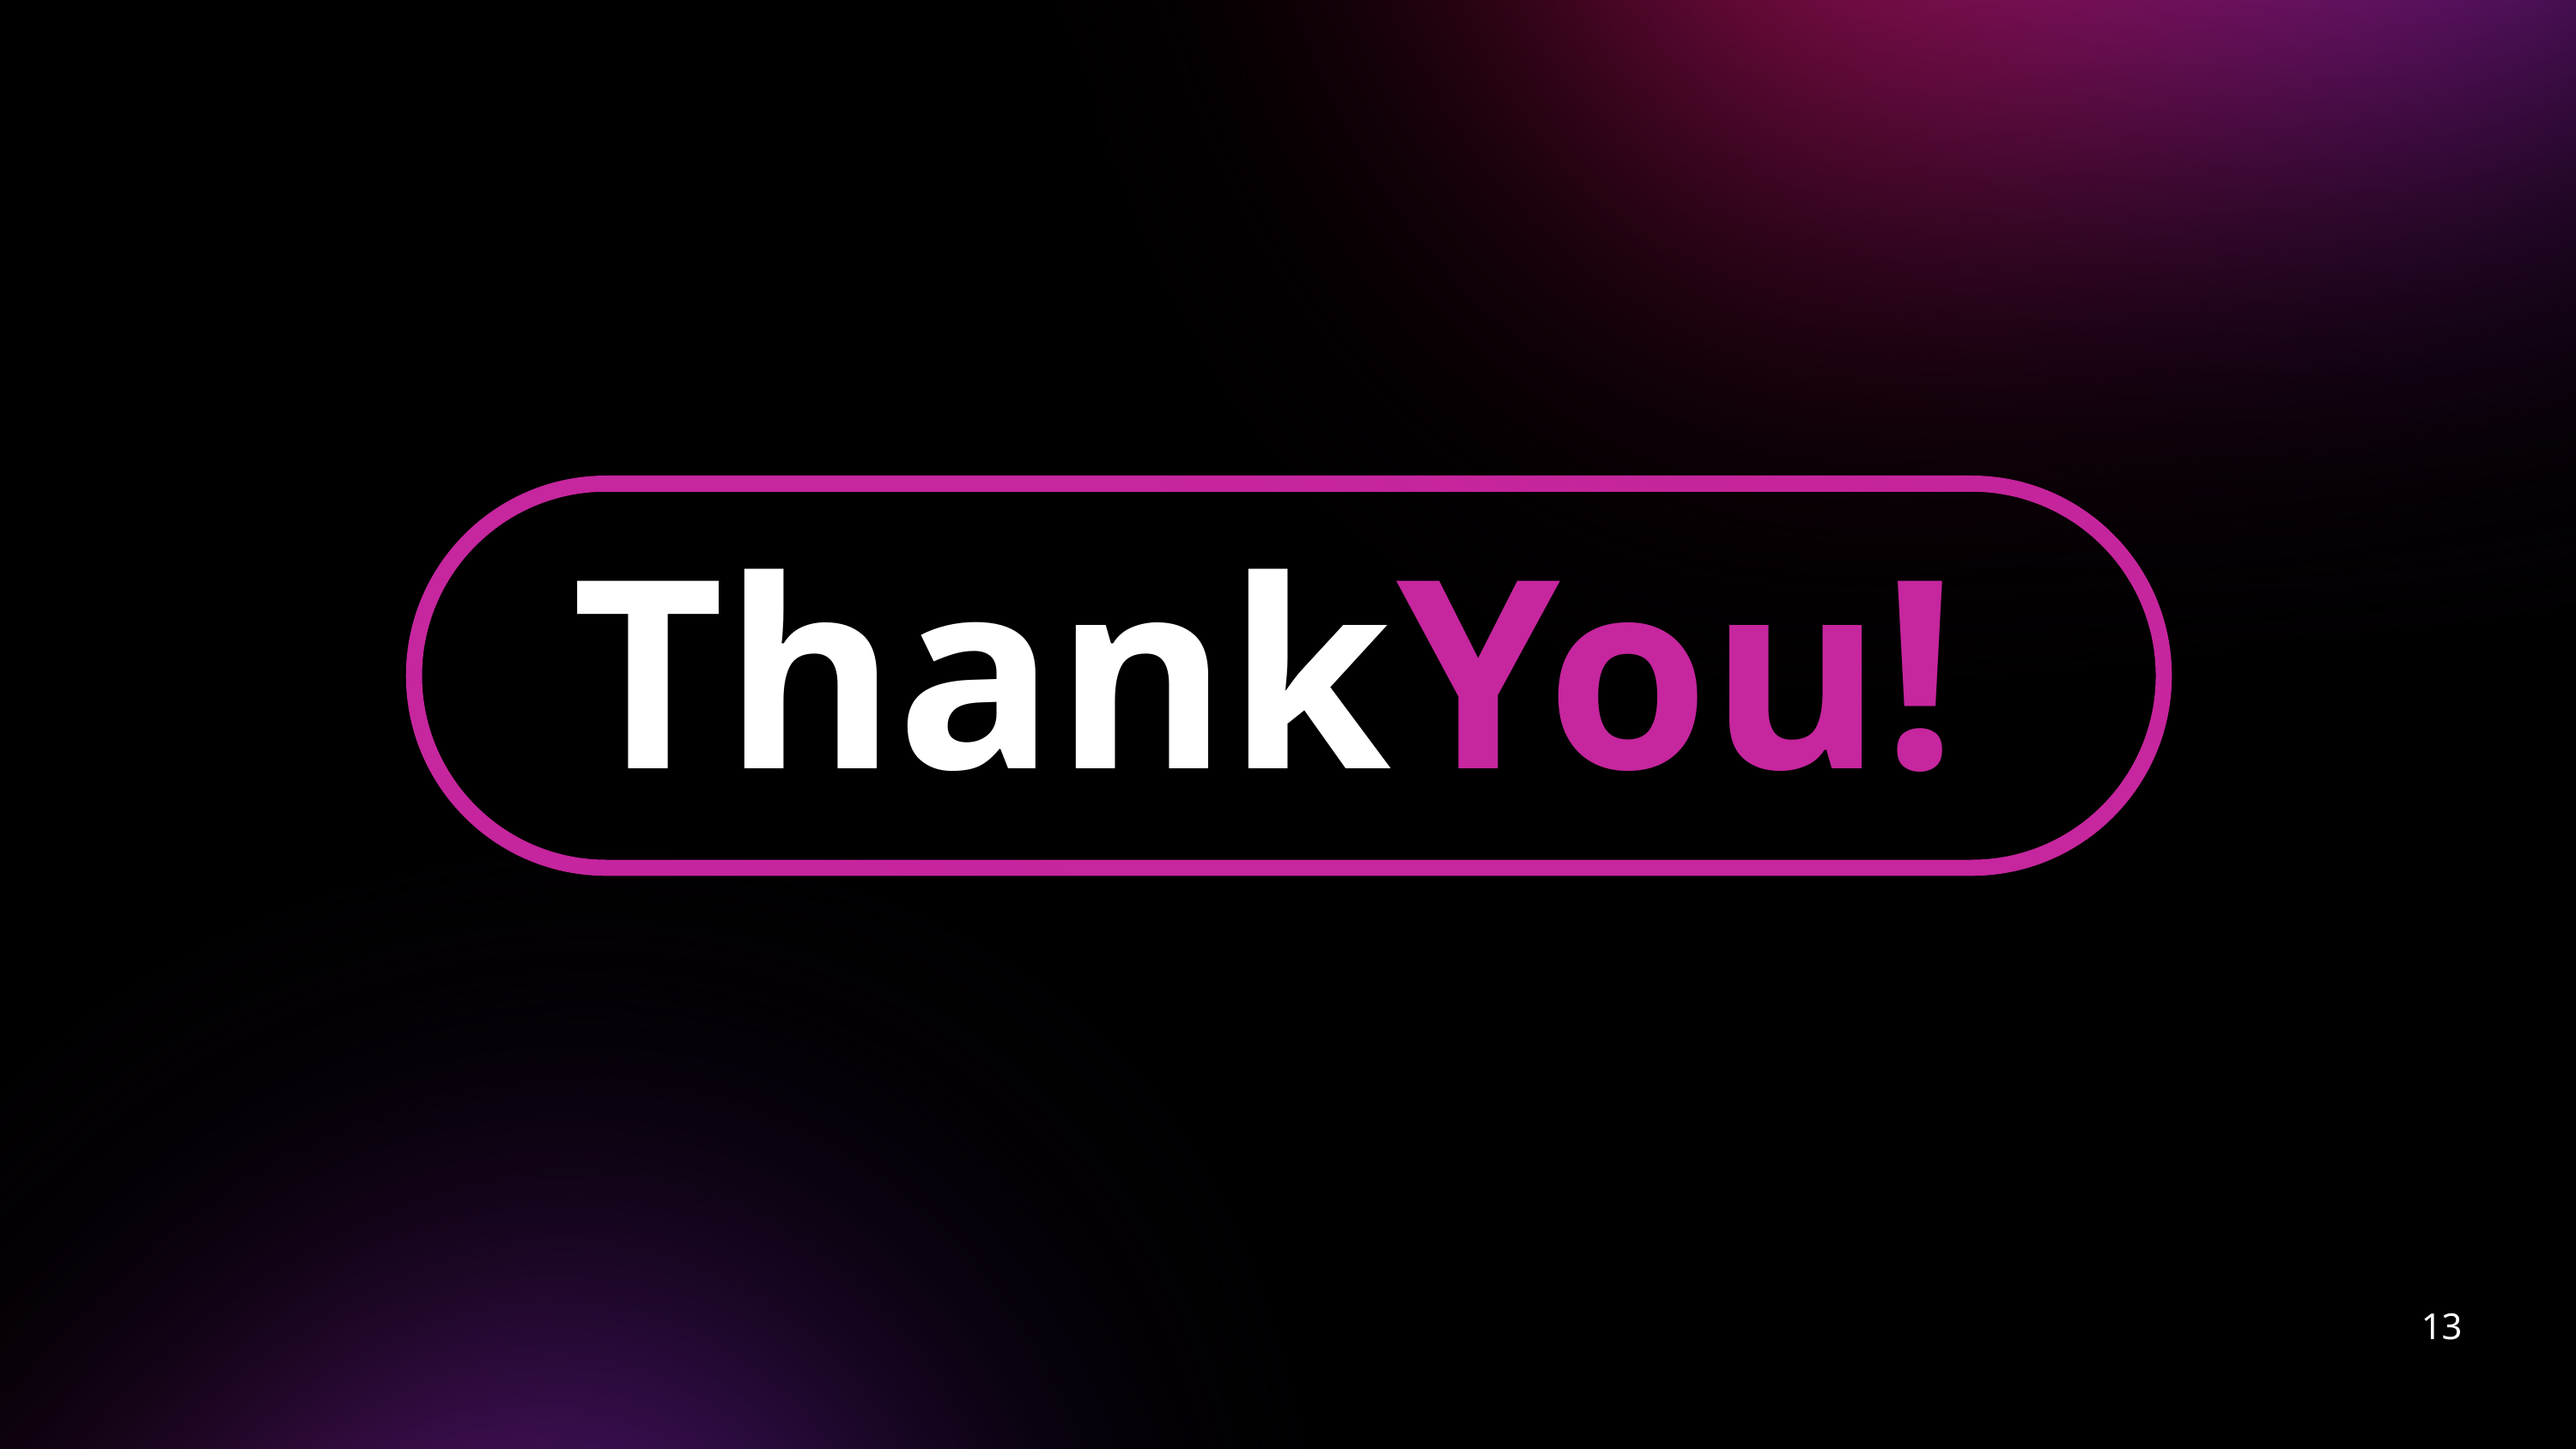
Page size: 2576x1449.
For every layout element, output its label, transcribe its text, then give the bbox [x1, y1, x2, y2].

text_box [413, 483, 2165, 869]
text_box [919, 0, 2576, 765]
text_box [0, 764, 1383, 1449]
text_box 13 [2421, 1296, 2463, 1348]
